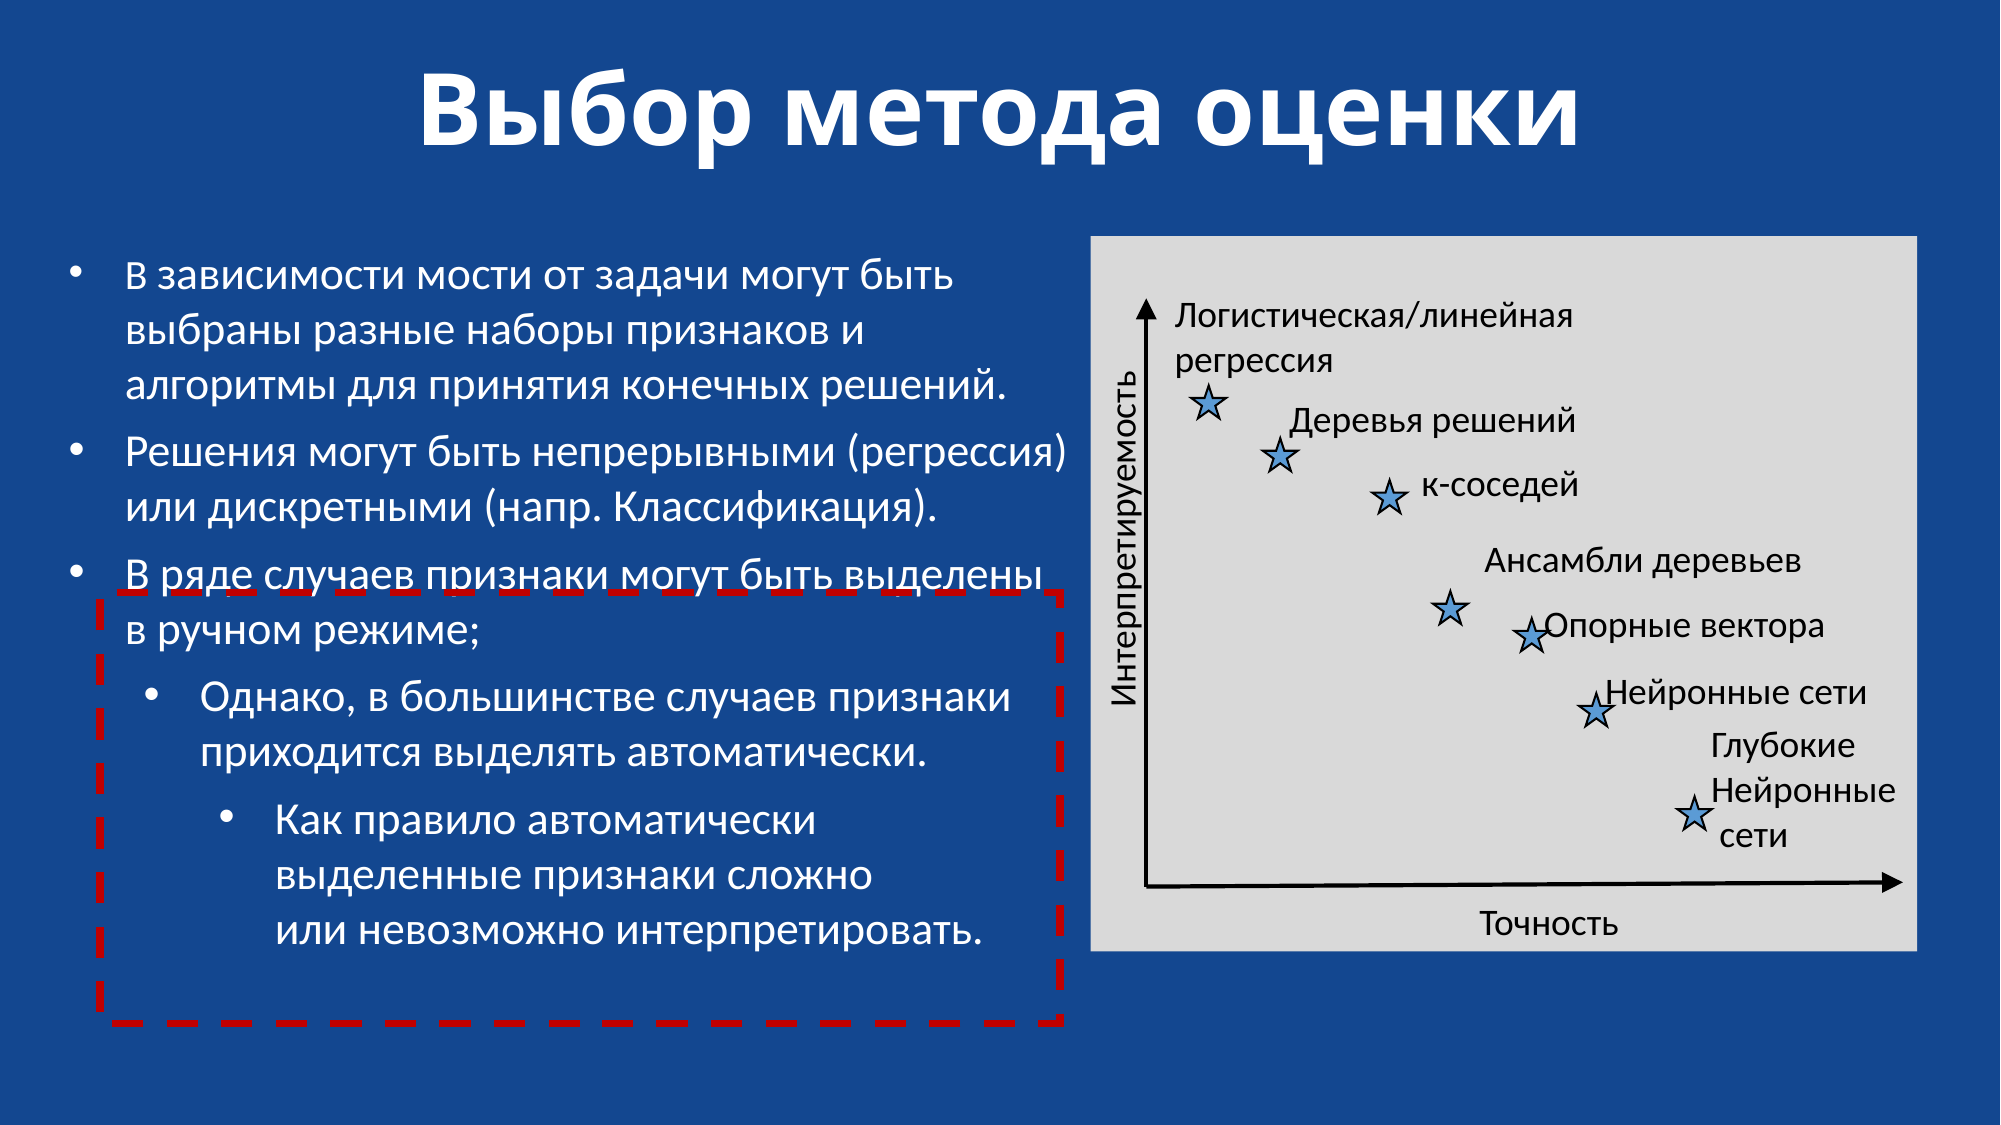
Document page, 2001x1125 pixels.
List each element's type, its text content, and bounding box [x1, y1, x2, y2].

text_box [99, 591, 1061, 1025]
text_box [1090, 236, 1918, 952]
text_box В зависимости мости от задачи могут быть выбраны разные наборы признаков и алгоритмы для принятия конечных решений. Решения могут быть непрерывными (регрессия) или дискретными (напр. Классификация). В ряде случаев признаки могут быть выделены в ручном режиме; Однако, в большинстве случаев признаки приходится выделять автоматически. Как правило автоматически выделенные признаки сложно или невозможно интерпретировать. [53, 236, 1084, 961]
title Выбор метода оценки [324, 45, 1675, 182]
